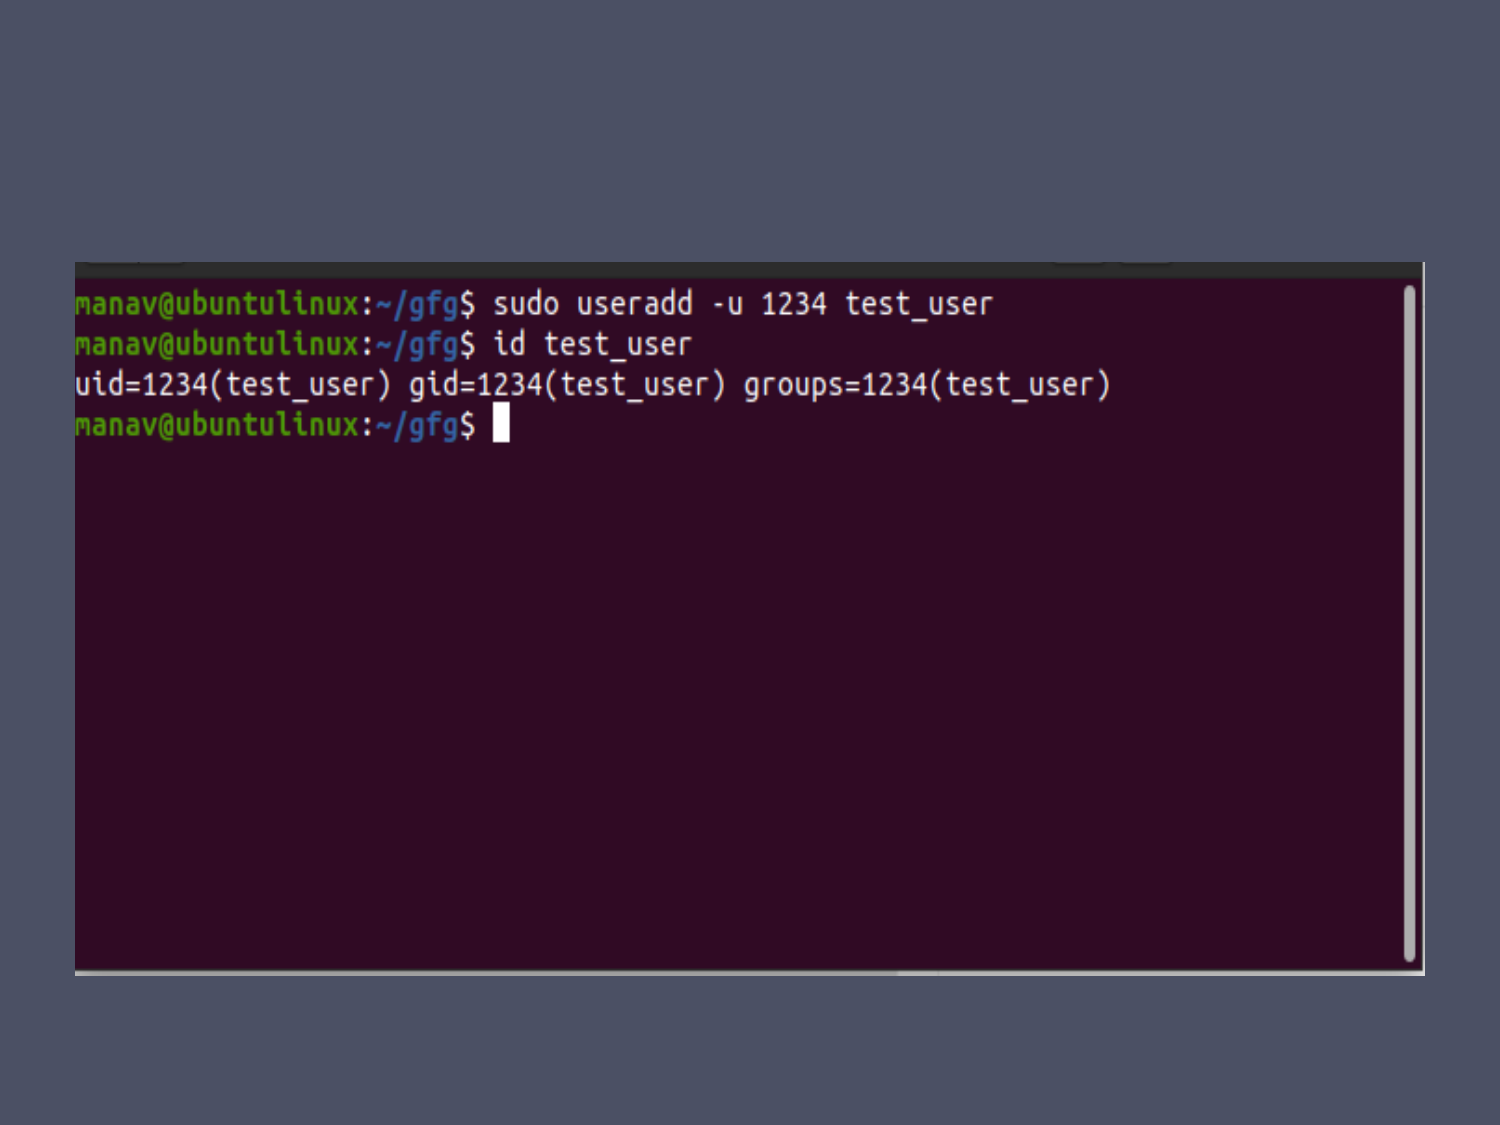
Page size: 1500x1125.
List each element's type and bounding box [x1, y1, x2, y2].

list [74, 262, 1426, 977]
